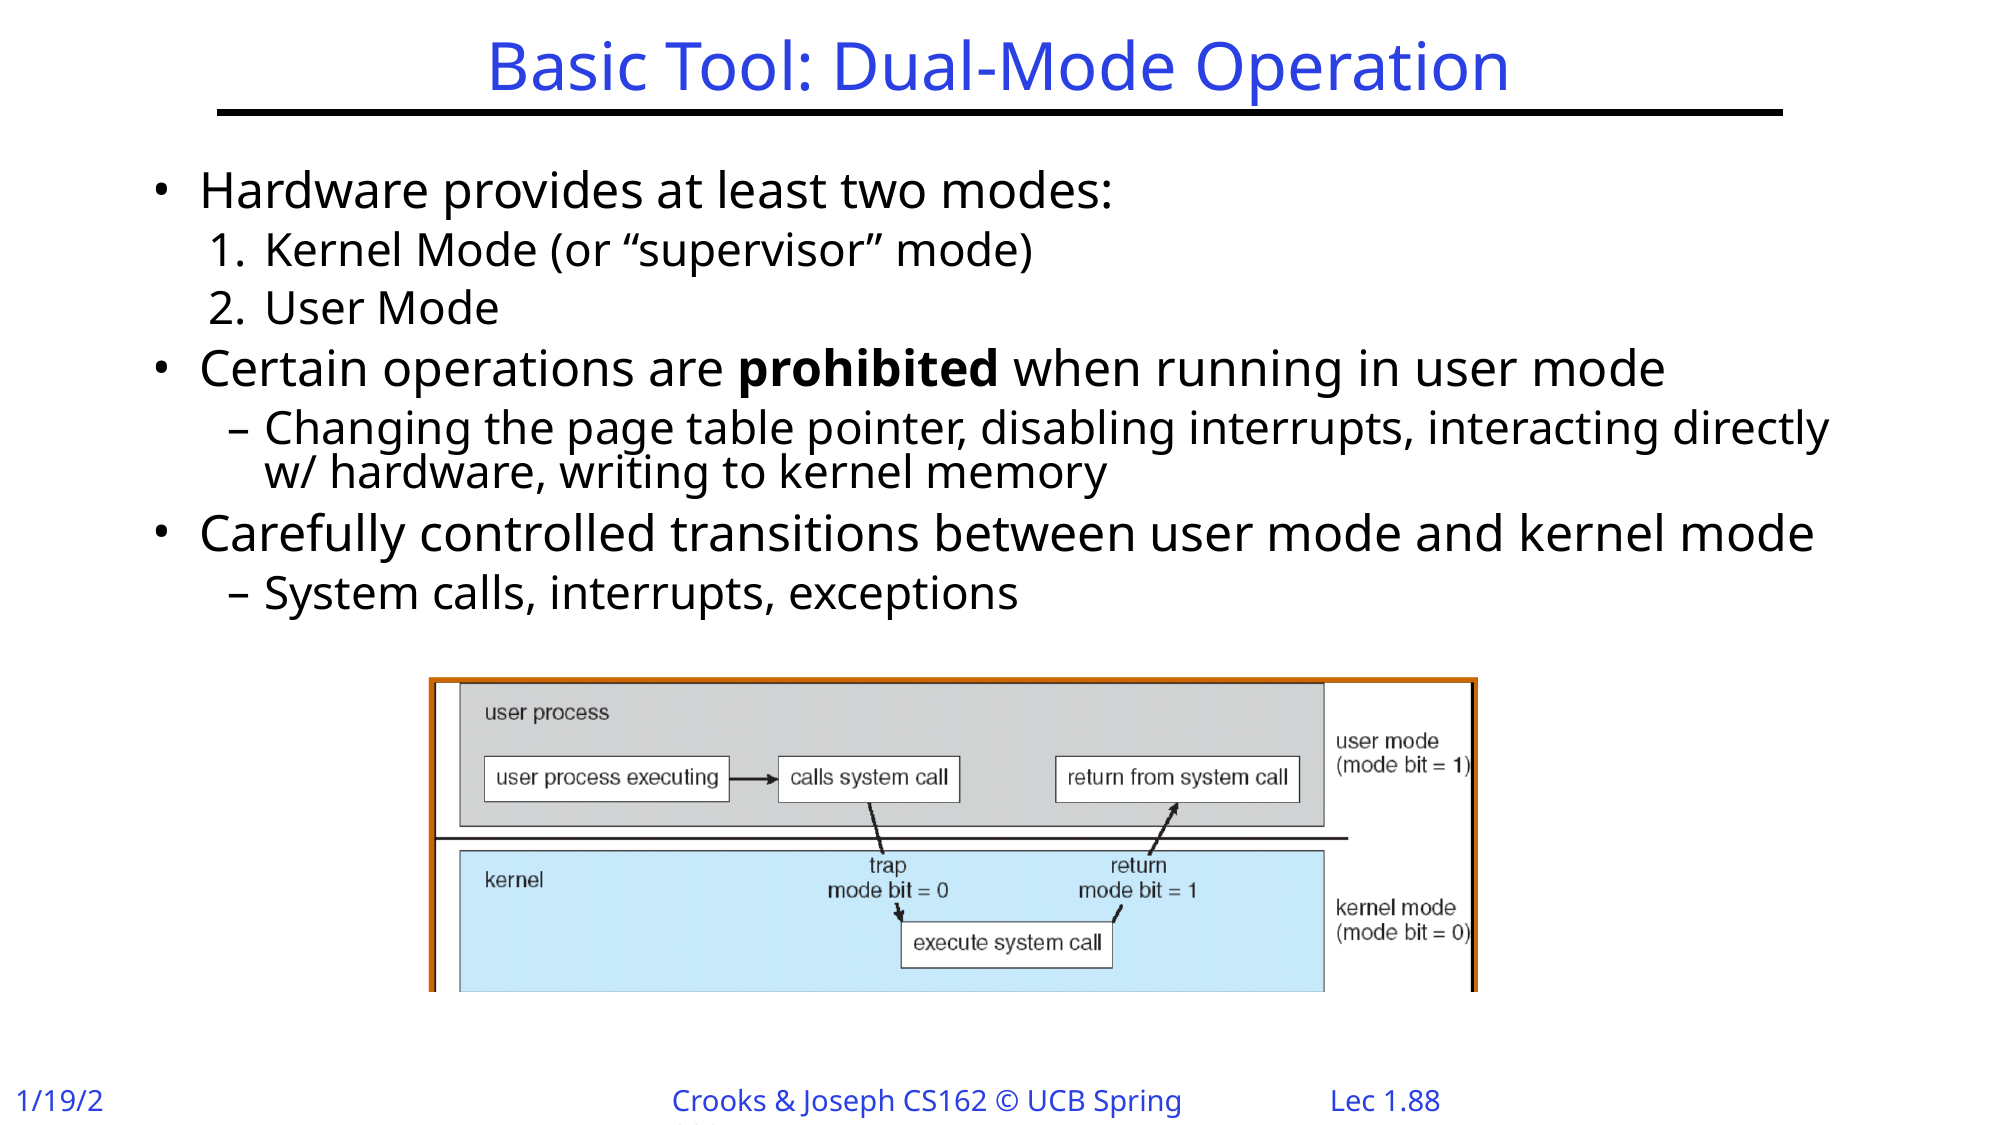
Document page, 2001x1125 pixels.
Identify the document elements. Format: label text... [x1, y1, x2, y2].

picture [427, 675, 1479, 992]
title Basic Tool: Dual-Mode Operation [216, 24, 1784, 113]
list Hardware provides at least two modes: Kernel Mode (or “supervisor” mode) User Mode Certain operations are prohibited when running in user mode Changing the page table pointer, disabling interrupts, interacting directly w/ hardware, writing to kernel memory Carefully controlled transitions between user mode and kernel mode System calls, interrupts, exceptions [137, 162, 1863, 675]
